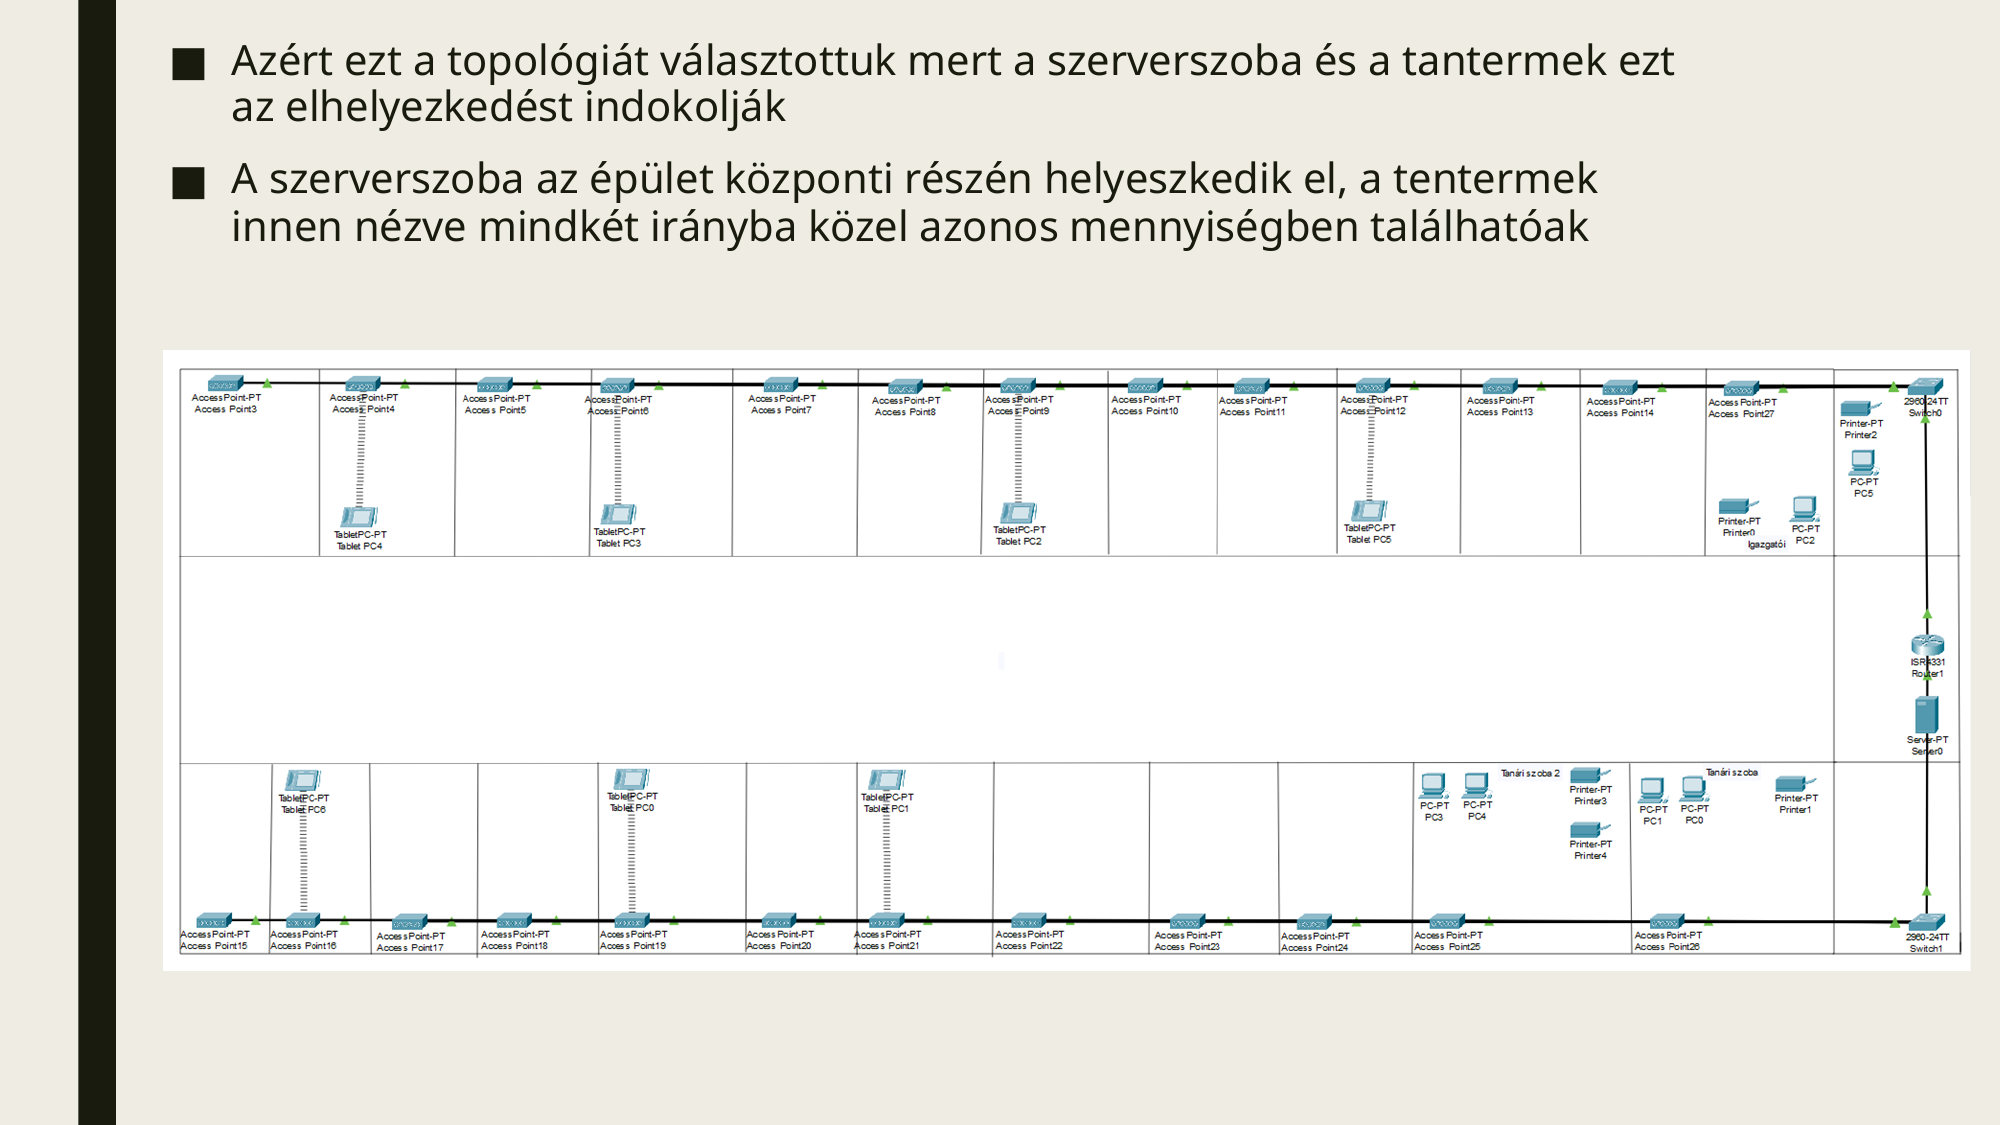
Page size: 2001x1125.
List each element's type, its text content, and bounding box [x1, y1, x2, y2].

picture [163, 350, 1971, 971]
list Azért ezt a topológiát választottuk mert a szerverszoba és a tantermek ezt az elhelyezkedést indokolják A szerverszoba az épület központi részén helyeszkedik el, a tentermek innen nézve mindkét irányba közel azonos mennyiségben találhatóak [153, 29, 1729, 741]
